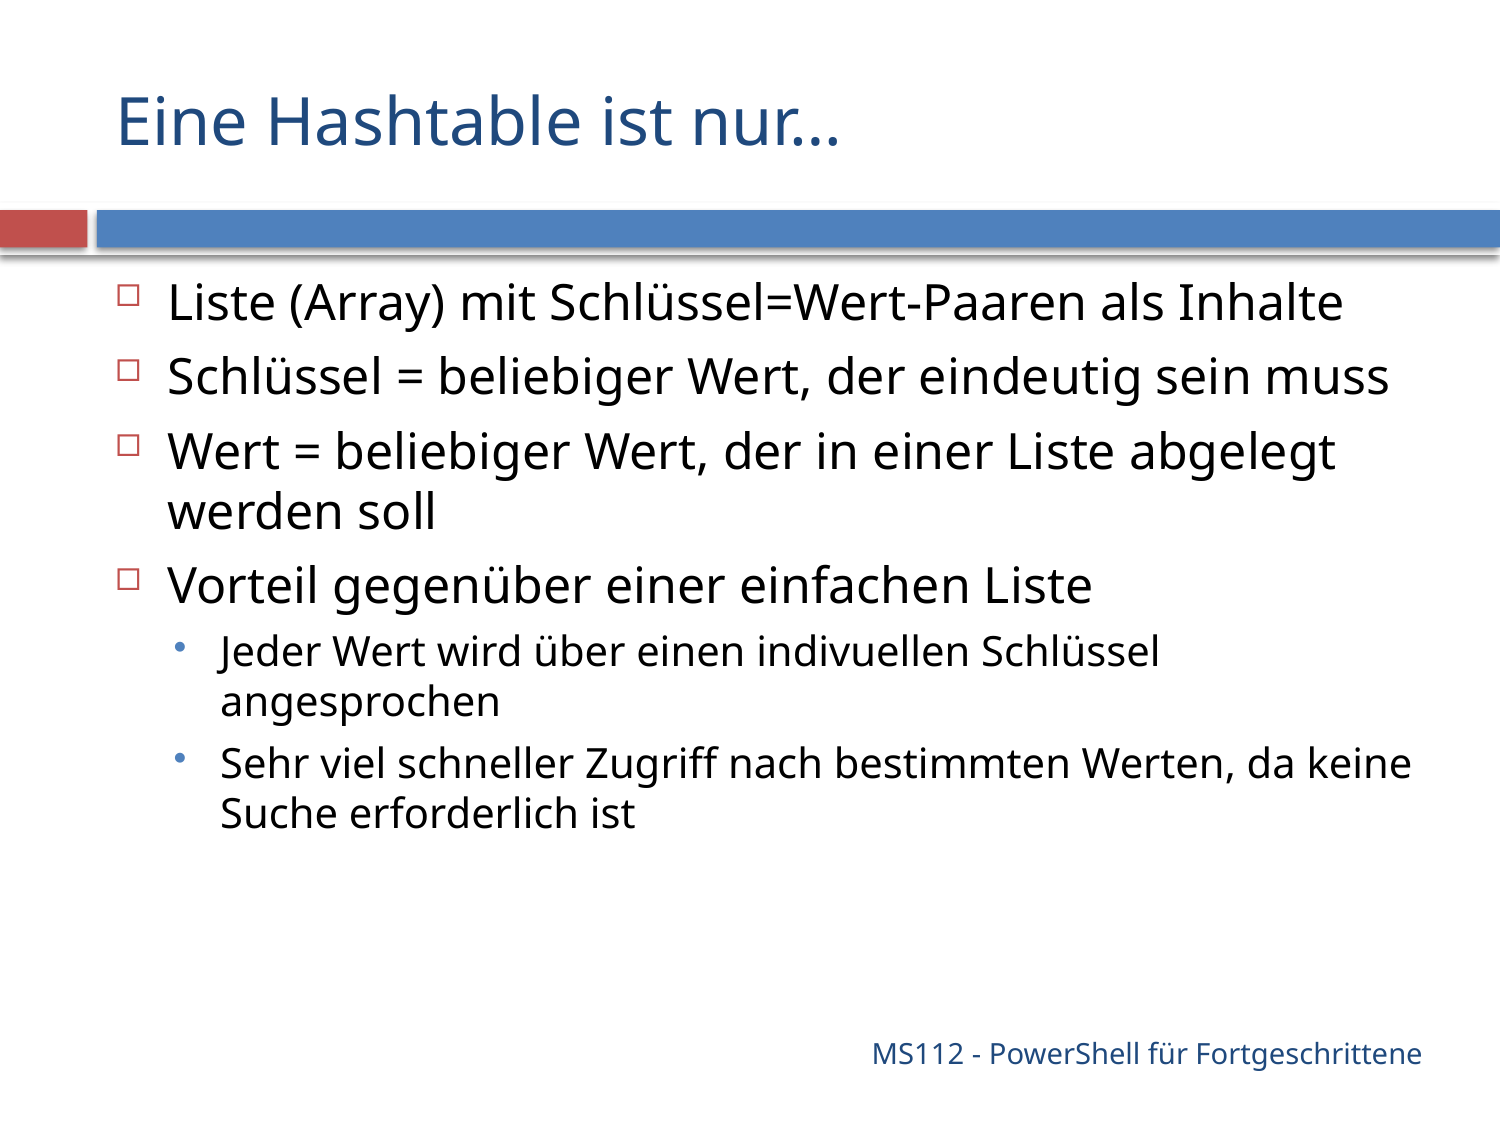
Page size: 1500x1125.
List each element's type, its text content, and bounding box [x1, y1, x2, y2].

list Liste (Array) mit Schlüssel=Wert-Paaren als Inhalte Schlüssel = beliebiger Wert, der eindeutig sein muss Wert = beliebiger Wert, der in einer Liste abgelegt werden soll Vorteil gegenüber einer einfachen Liste Jeder Wert wird über einen indivuellen Schlüssel angesprochen Sehr viel schneller Zugriff nach bestimmten Werten, da keine Suche erforderlich ist [100, 262, 1438, 1000]
footer MS112 - PowerShell für Fortgeschrittene [99, 1024, 1438, 1085]
title Eine Hashtable ist nur… [100, 37, 1438, 200]
